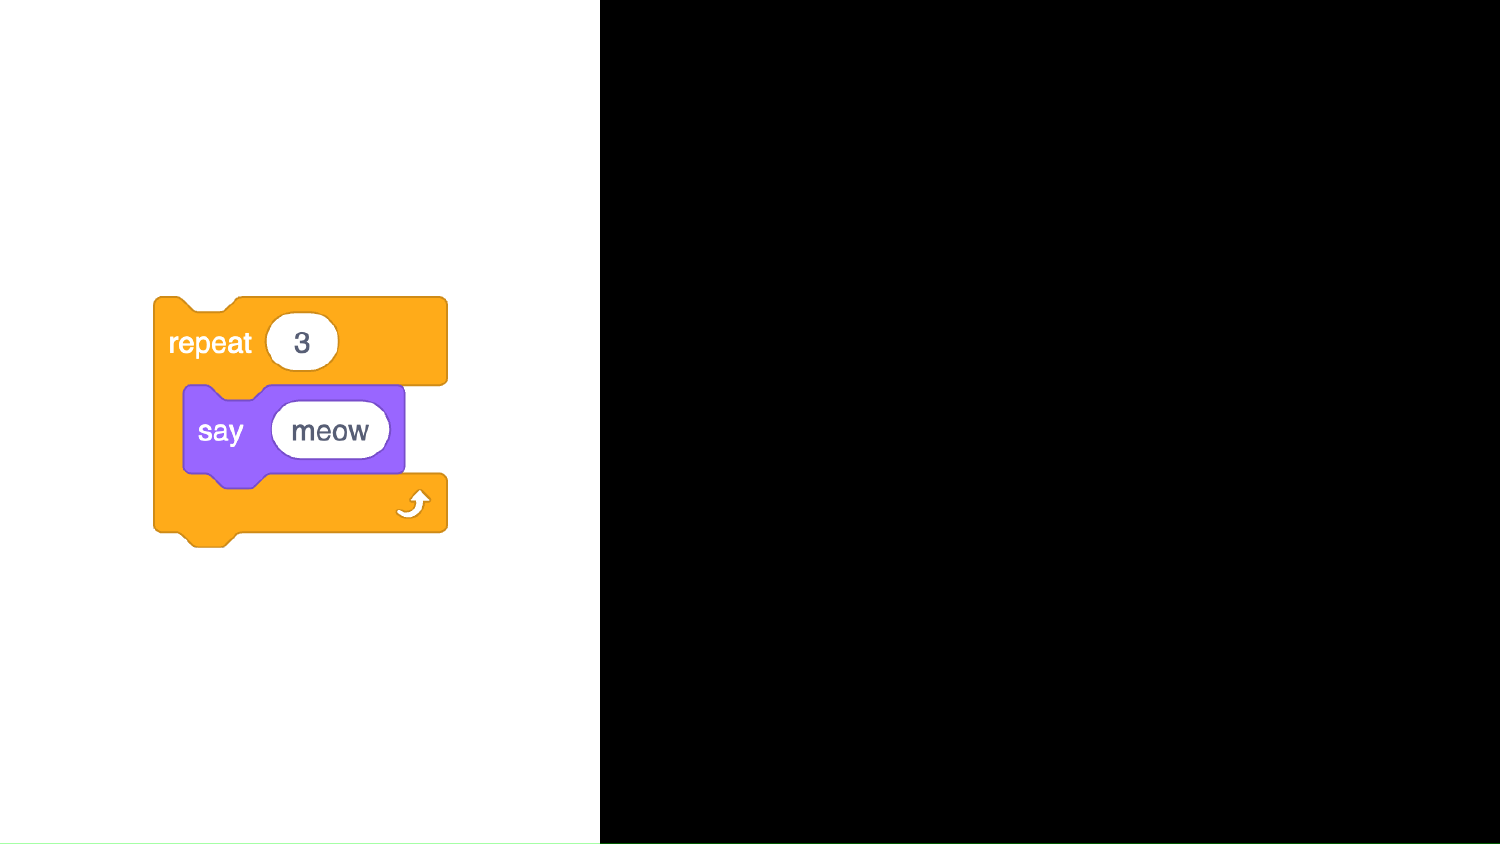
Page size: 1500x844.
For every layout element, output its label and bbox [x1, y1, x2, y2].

picture [149, 295, 451, 549]
text_box [600, 0, 1500, 844]
text_box [0, 0, 600, 844]
